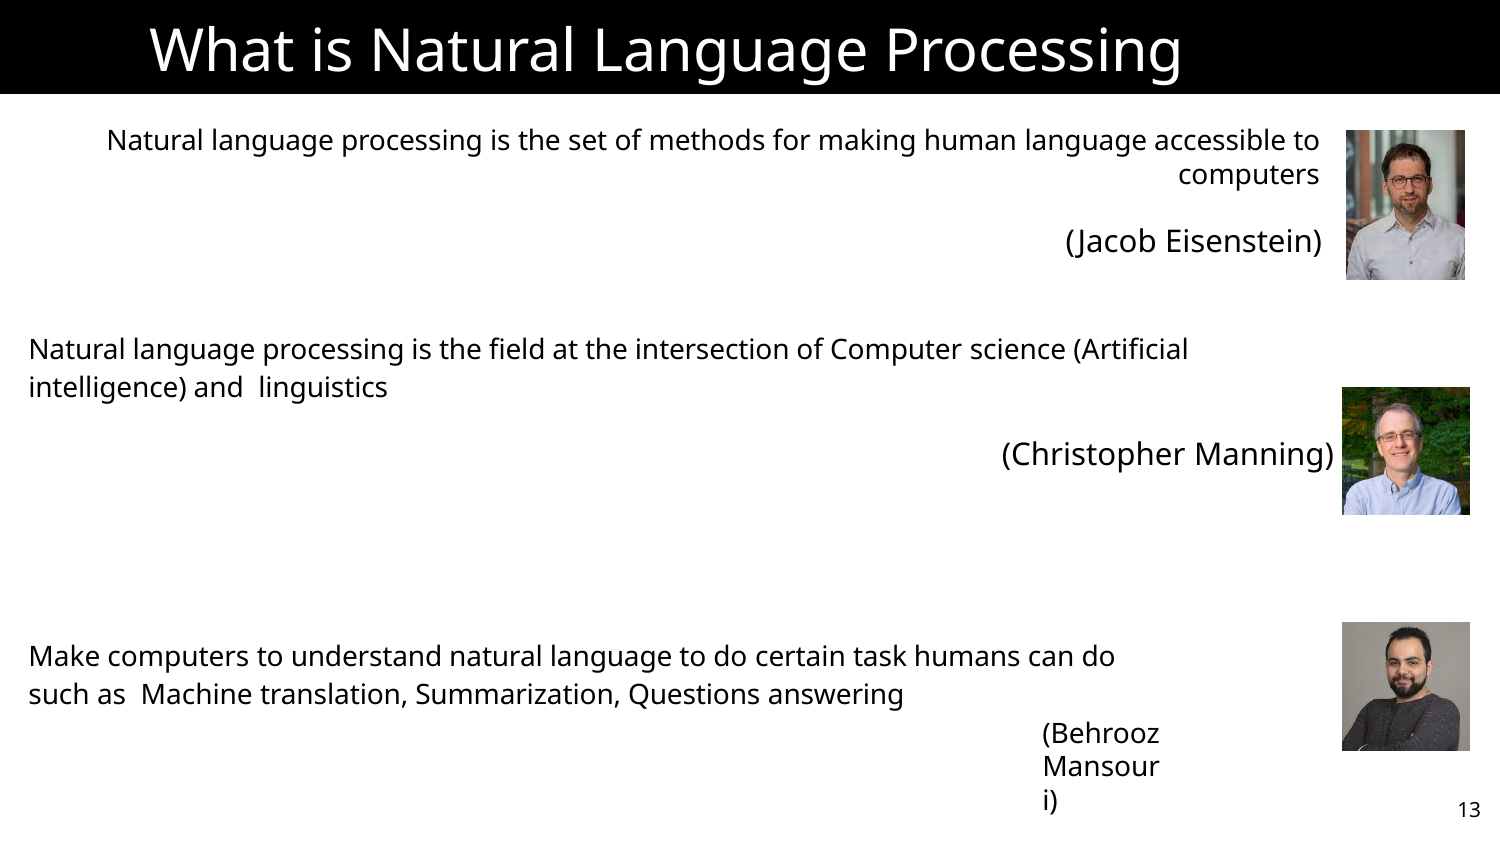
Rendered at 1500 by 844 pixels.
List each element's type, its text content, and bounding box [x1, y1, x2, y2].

text_box Natural language processing is the field at the intersection of Computer science (Artificial intelligence) and linguistics (Christopher Manning) [26, 324, 1346, 472]
text_box Natural language processing is the set of methods for making human language accessible to computers (Jacob Eisenstein) [26, 120, 1323, 259]
picture [1346, 129, 1465, 281]
slide_number 13 [1451, 796, 1487, 844]
text_box Make computers to understand natural language to do certain task humans can do such as Machine translation, Summarization, Questions answering (Behrooz Mansouri) [26, 631, 1292, 817]
picture [1342, 387, 1470, 516]
title What is Natural Language Processing (NLP)? [147, 9, 1351, 155]
picture [1342, 622, 1470, 751]
